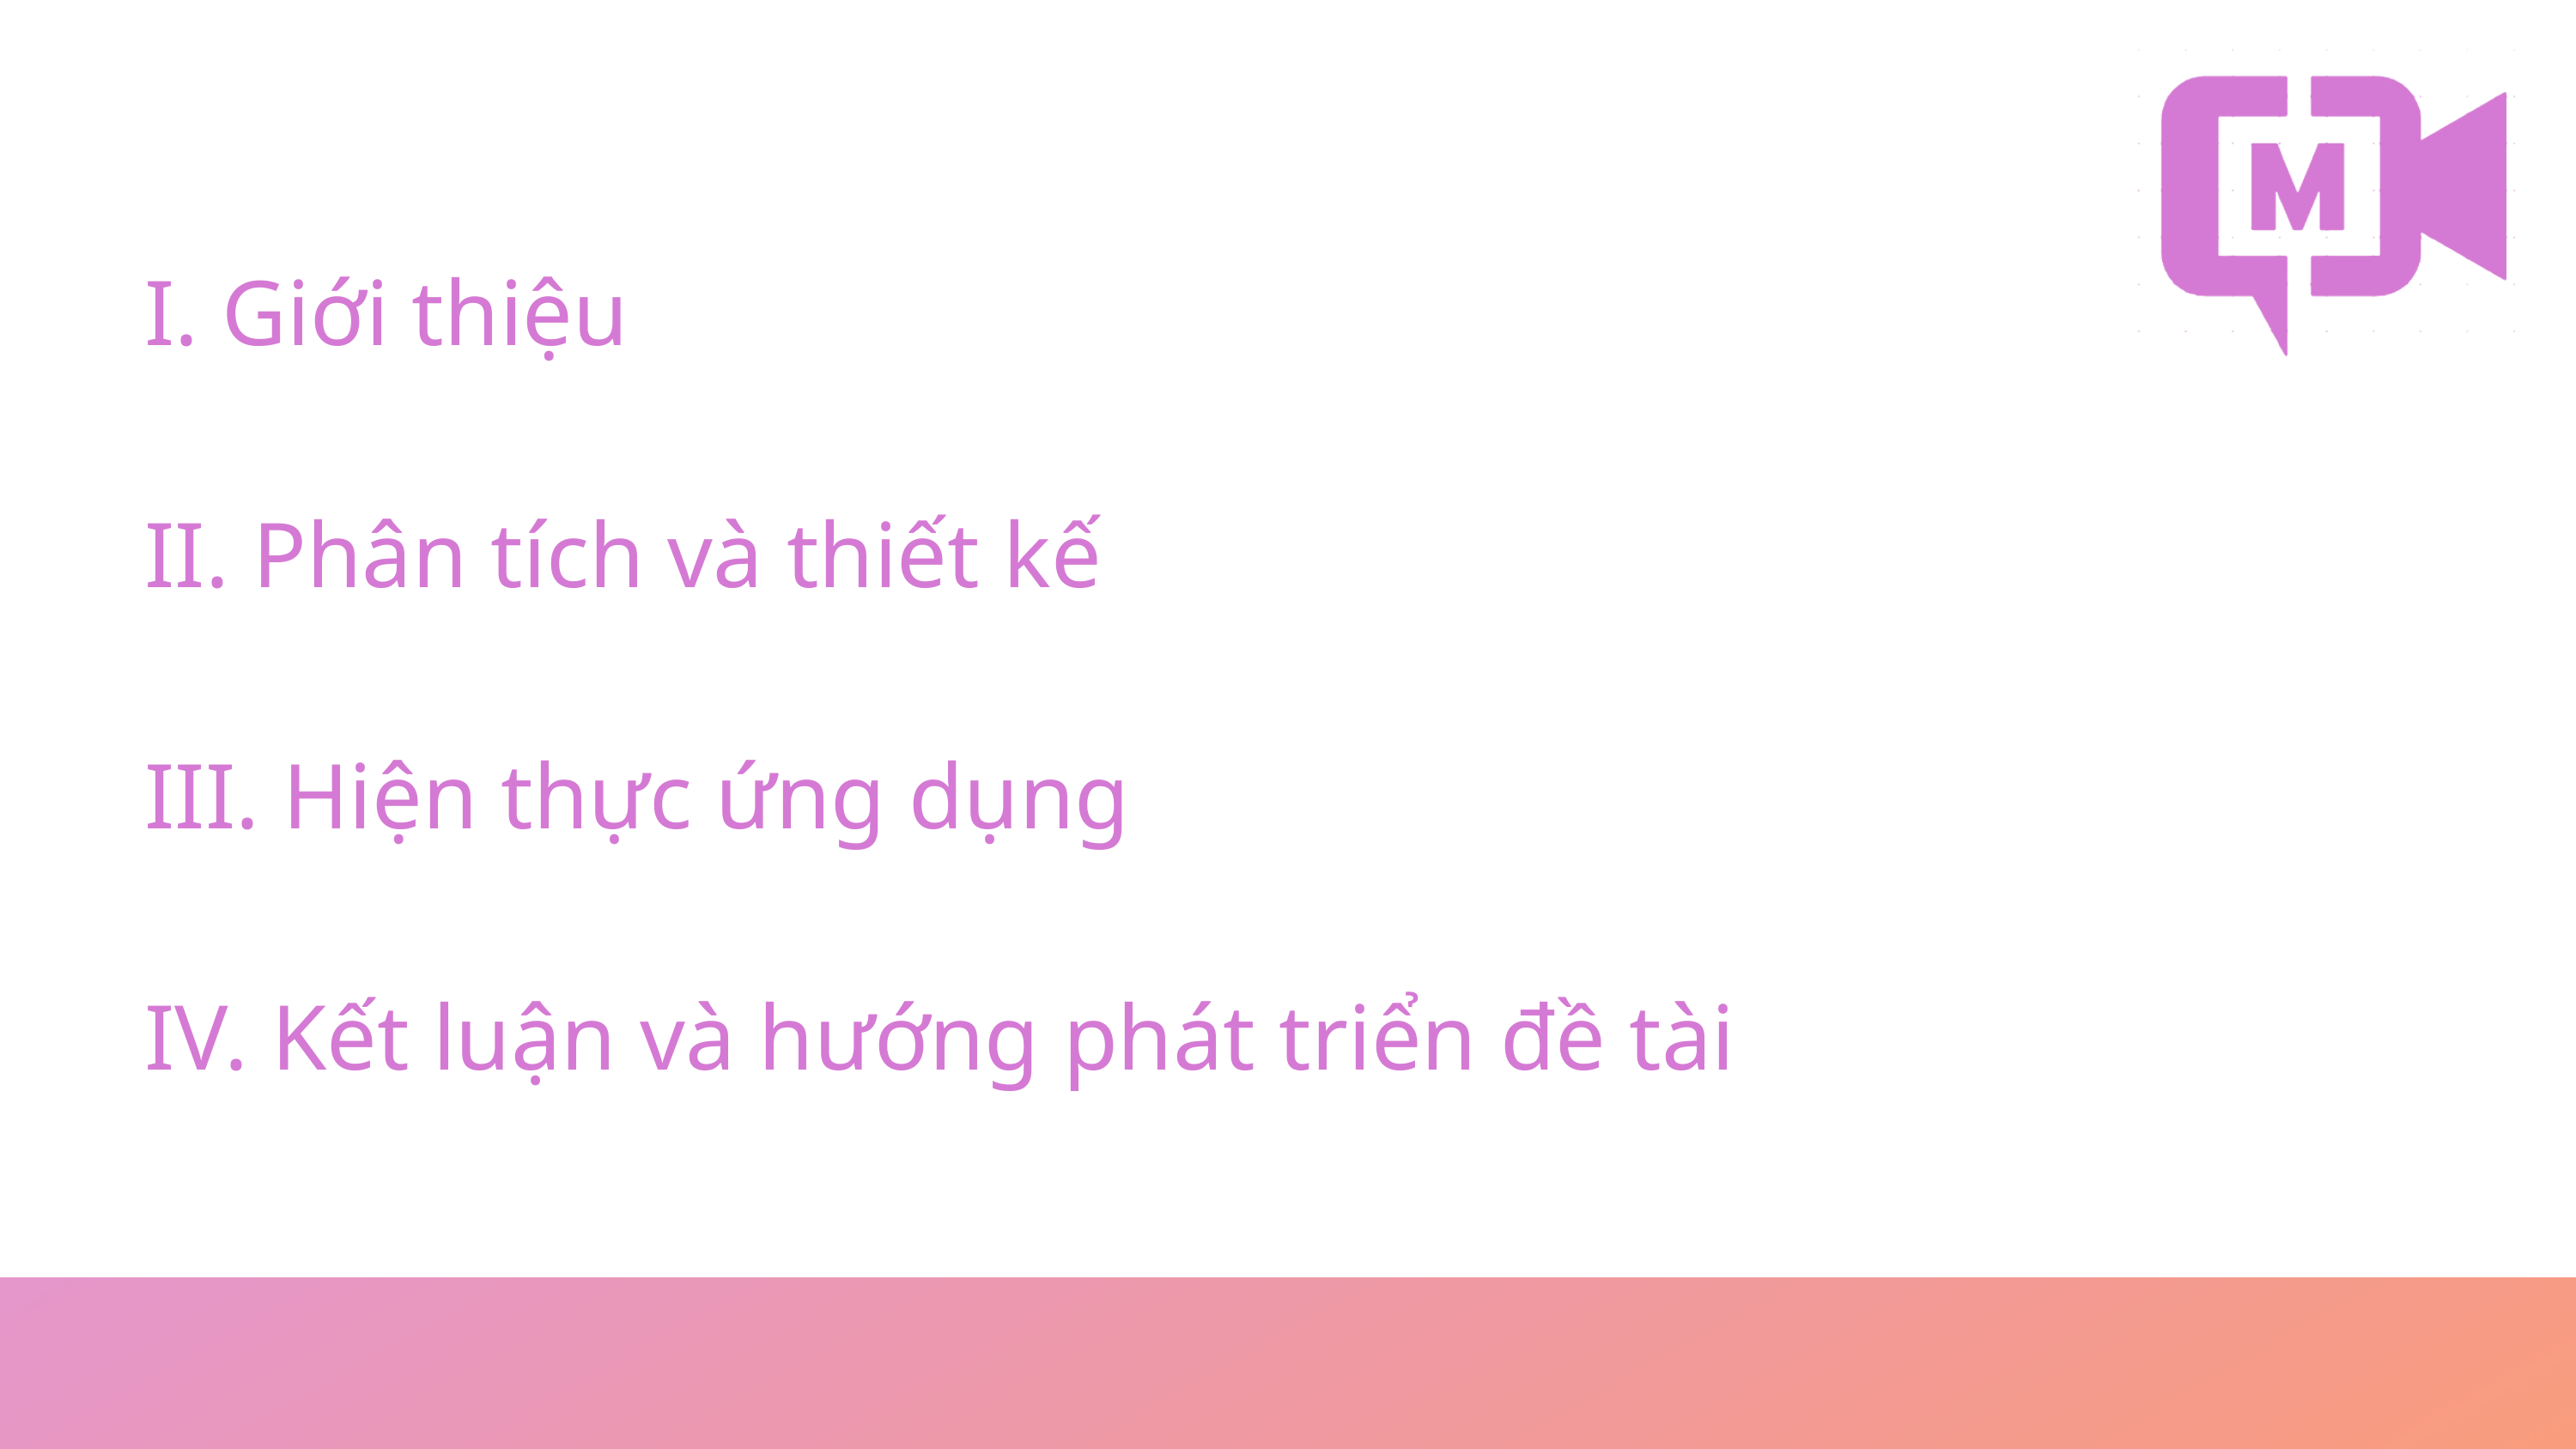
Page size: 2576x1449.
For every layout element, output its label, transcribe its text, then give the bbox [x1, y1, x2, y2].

text_box II. Phân tích và thiết kế [144, 498, 1400, 606]
text_box III. Hiện thực ứng dụng [144, 739, 1482, 847]
picture [2130, 48, 2530, 379]
text_box I. Giới thiệu [144, 256, 641, 364]
text_box IV. Kết luận và hướng phát triển đề tài [144, 980, 1777, 1088]
picture [0, 1276, 2576, 1449]
